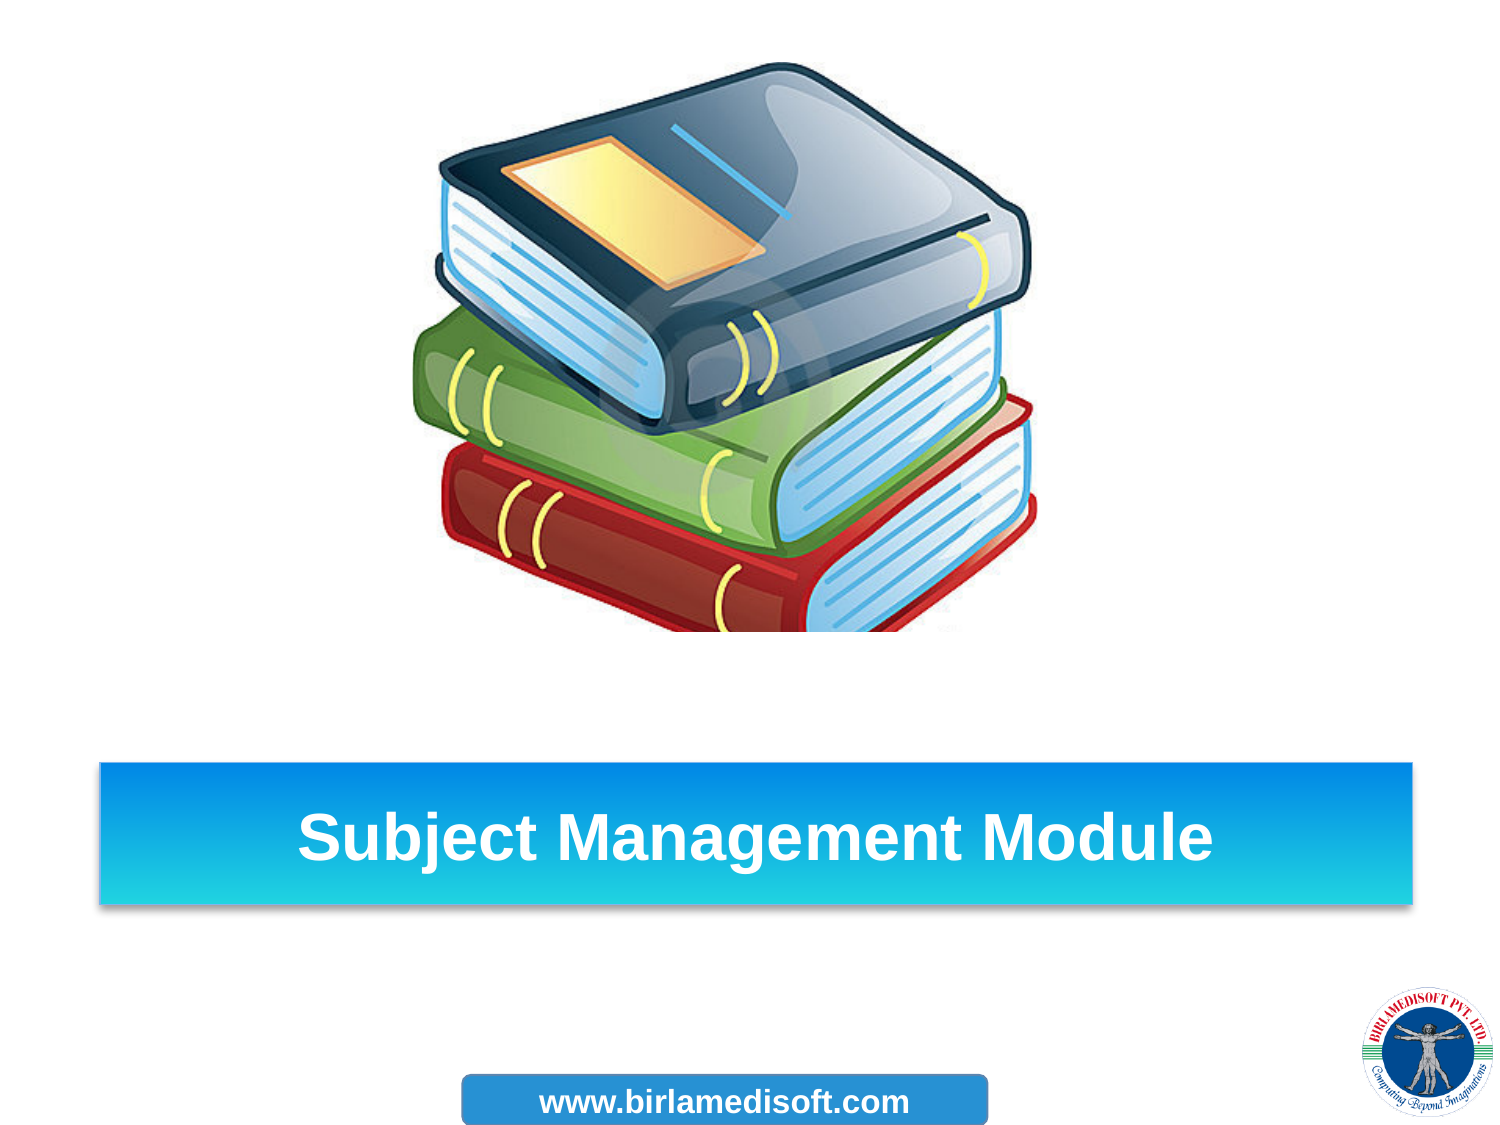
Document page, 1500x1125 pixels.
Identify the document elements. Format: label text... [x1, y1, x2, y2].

title Subject Management Module [99, 762, 1413, 905]
text_box www.birlamedisoft.com [461, 1073, 989, 1125]
picture [1362, 987, 1493, 1117]
picture [412, 62, 1038, 632]
